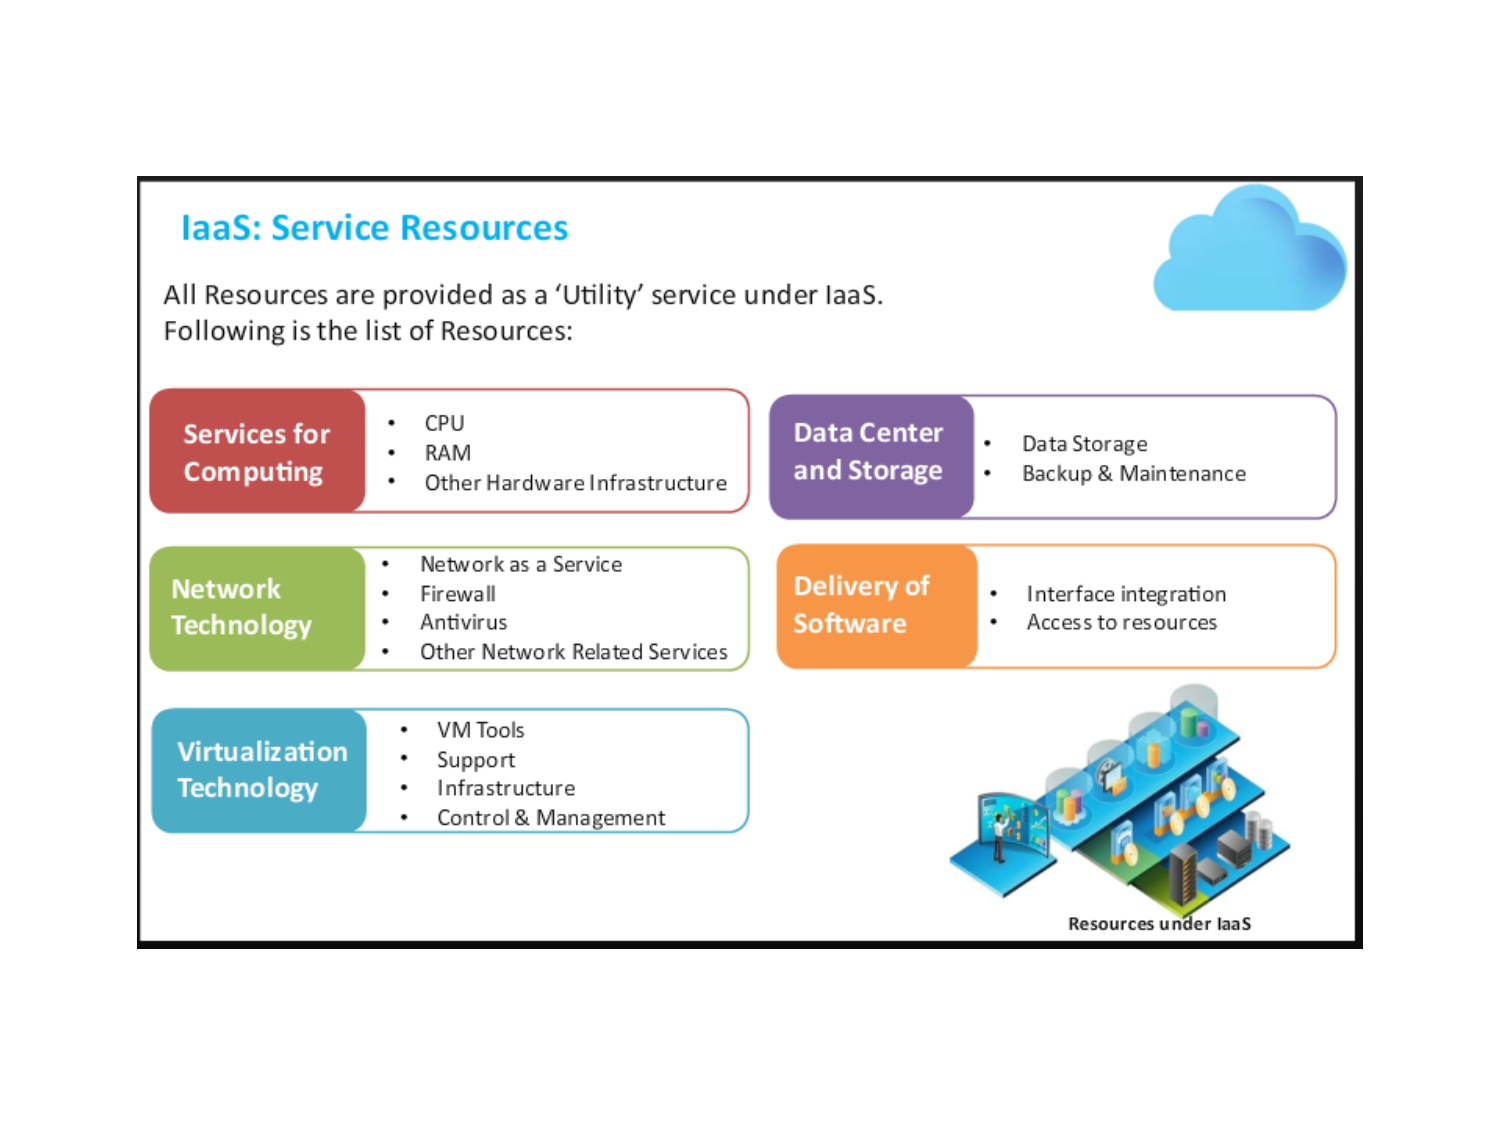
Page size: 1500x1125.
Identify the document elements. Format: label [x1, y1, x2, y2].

picture [137, 176, 1363, 949]
